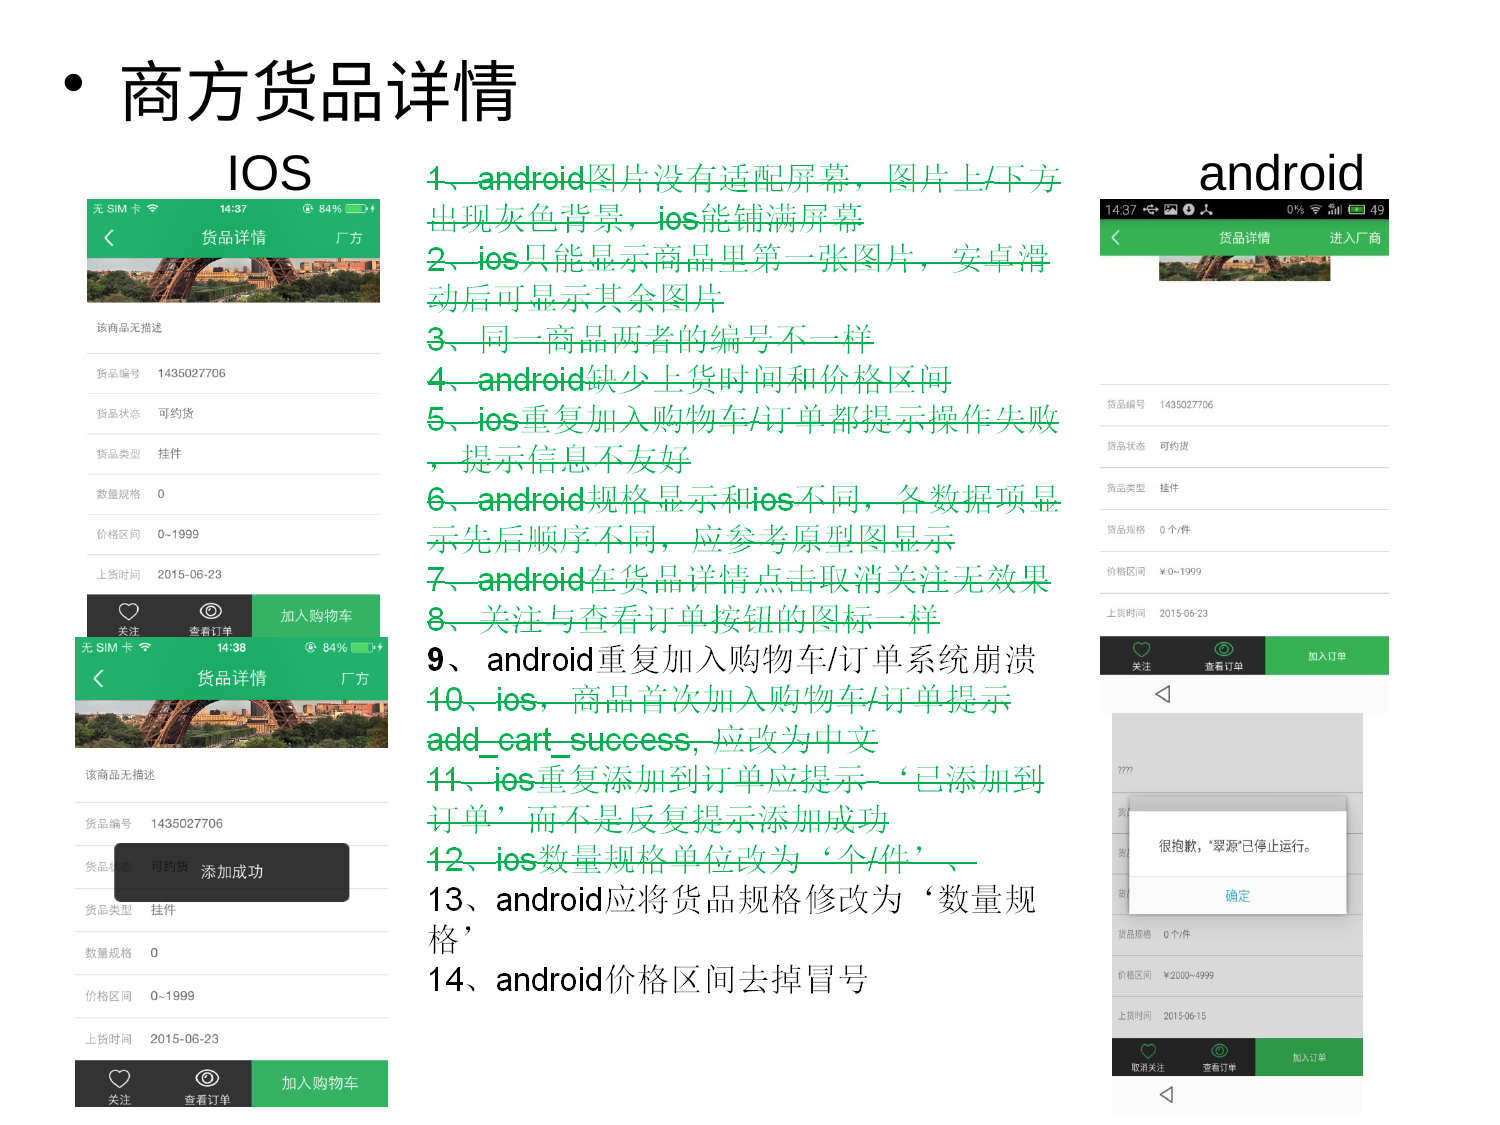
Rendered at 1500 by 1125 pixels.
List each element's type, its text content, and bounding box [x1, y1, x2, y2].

list 商方货品详情 IOS android [62, 50, 1425, 1005]
picture [74, 199, 388, 1107]
picture [1099, 199, 1389, 1113]
picture [406, 145, 1090, 1096]
